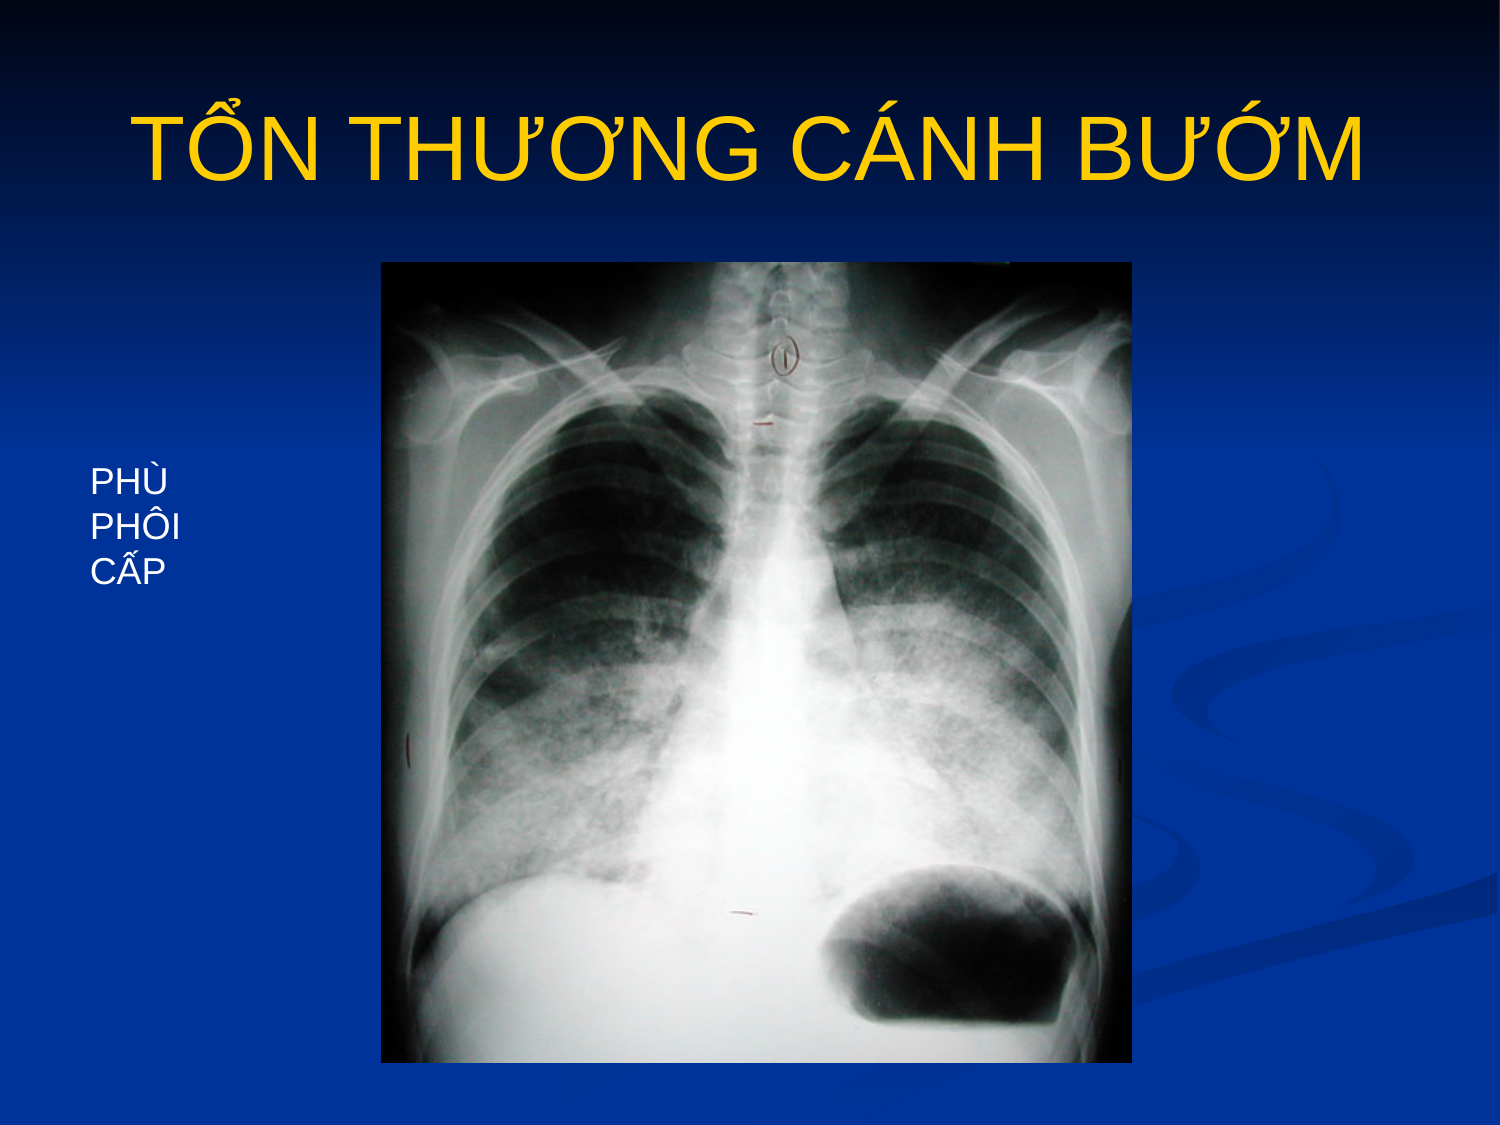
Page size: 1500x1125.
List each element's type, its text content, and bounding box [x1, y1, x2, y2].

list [380, 262, 1132, 1063]
text_box PHÙ PHÔI CẤP [75, 449, 250, 600]
title TỔN THƯƠNG CÁNH BƯỚM [74, 49, 1426, 238]
